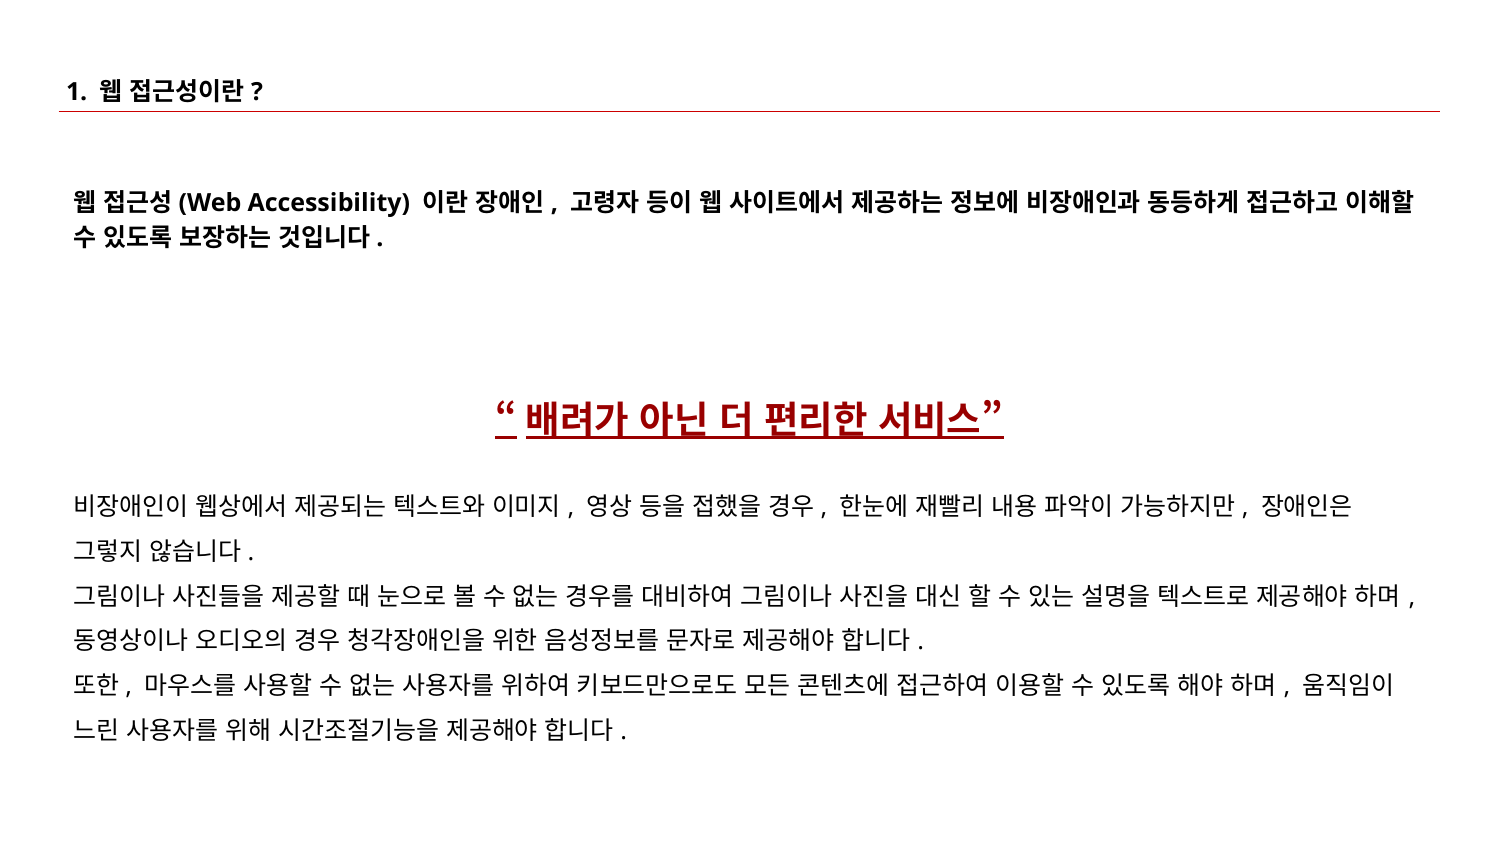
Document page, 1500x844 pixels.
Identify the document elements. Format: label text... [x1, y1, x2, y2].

title 1. 웹 접근성이란? [51, 60, 1449, 116]
text_box 웹 접근성(Web Accessibility) 이란 장애인, 고령자 등이 웹 사이트에서 제공하는 정보에 비장애인과 동등하게 접근하고 이해할 수 있도록 보장하는 것입니다. “배려가 아닌 더 편리한 서비스” 비장애인이 웹상에서 제공되는 텍스트와 이미지, 영상 등을 접했을 경우, 한눈에 재빨리 내용 파악이 가능하지만, 장애인은 그렇지 않습니다. 그림이나 사진들을 제공할 때 눈으로 볼 수 없는 경우를 대비하여 그림이나 사진을 대신 할 수 있는 설명을 텍스트로 제공해야 하며, 동영상이나 오디오의 경우 청각장애인을 위한 음성정보를 문자로 제공해야 합니다. 또한, 마우스를 사용할 수 없는 사용자를 위하여 키보드만으로도 모든 콘텐츠에 접근하여 이용할 수 있도록 해야 하며, 움직임이 느린 사용자를 위해 시간조절기능을 제공해야 합니다. [58, 167, 1441, 789]
